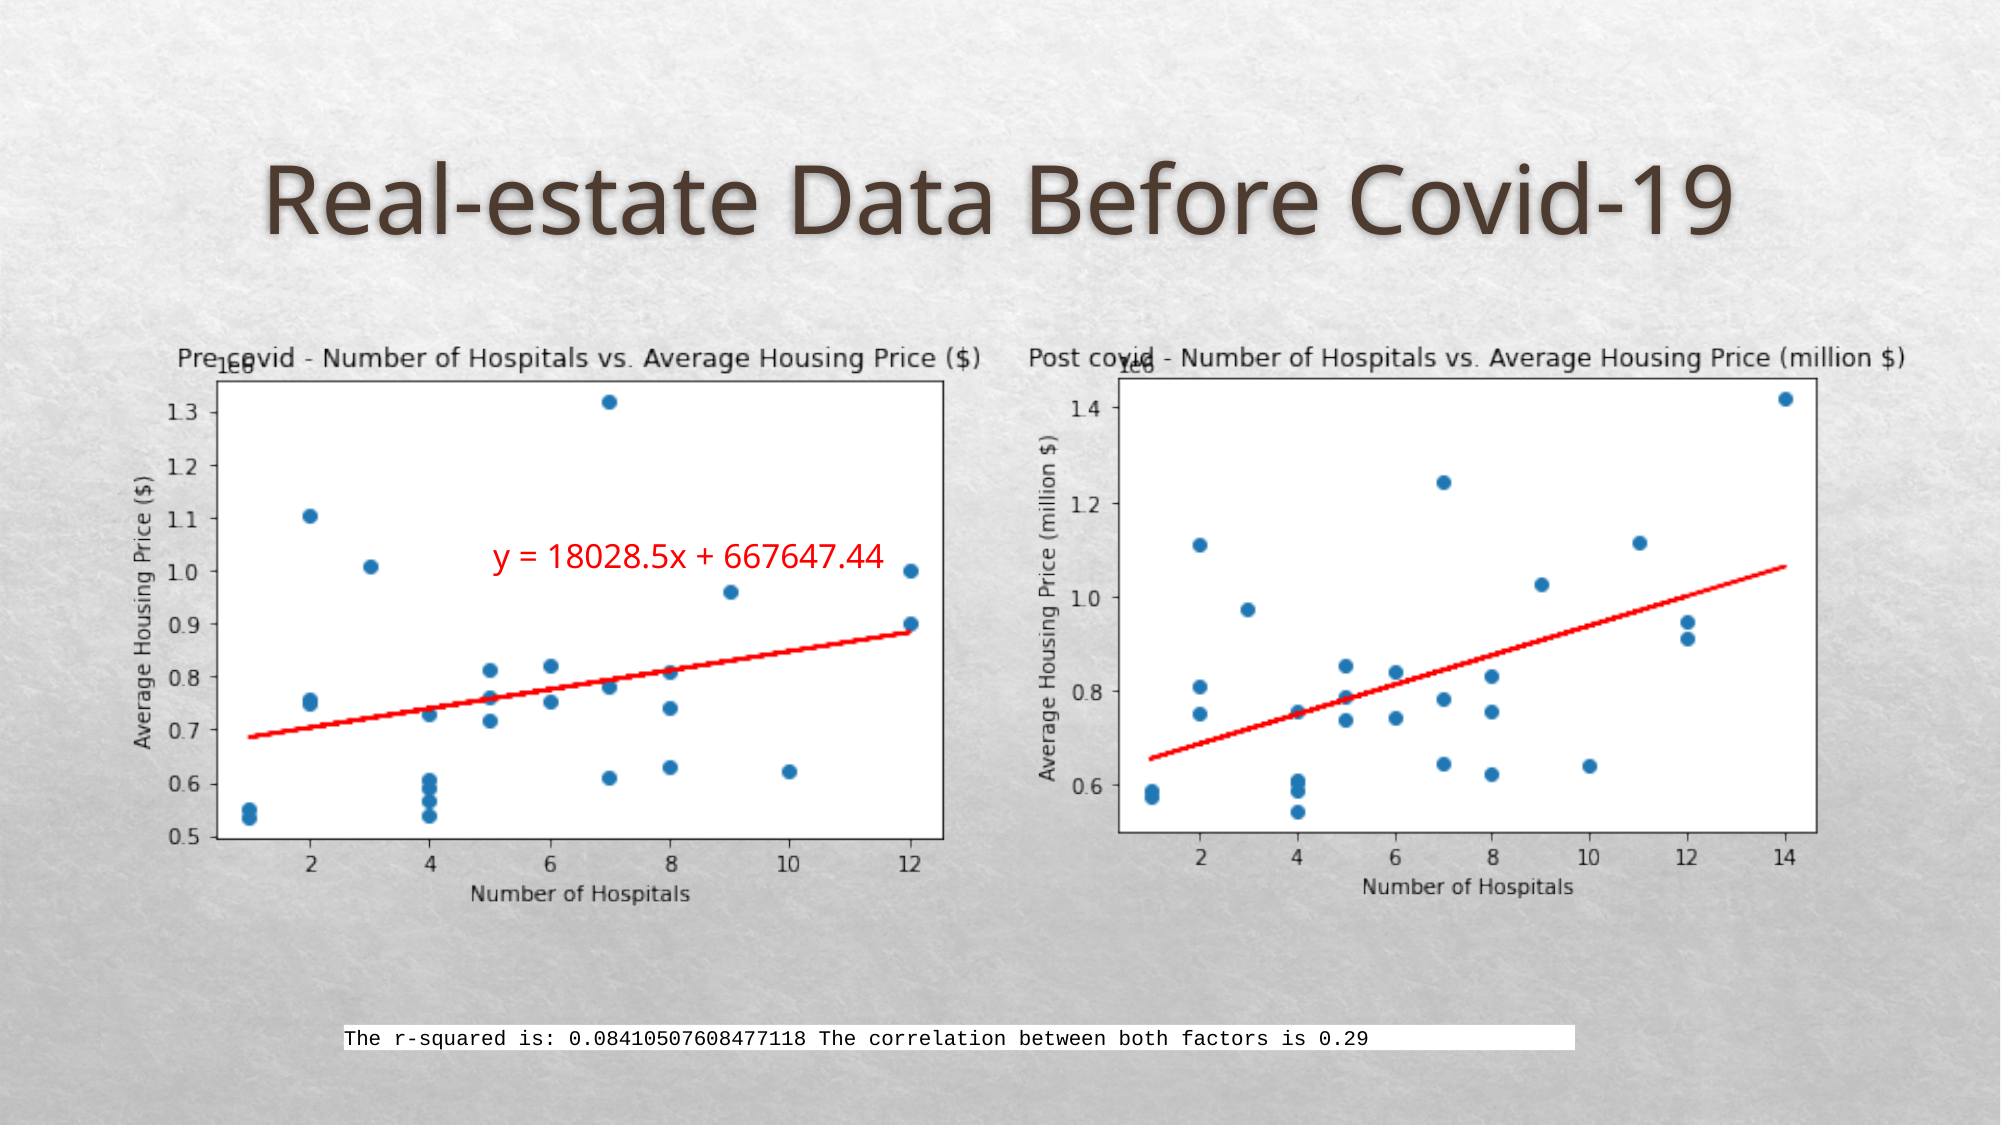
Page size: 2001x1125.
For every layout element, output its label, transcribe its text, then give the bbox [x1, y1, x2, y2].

picture [0, 0, 2001, 1125]
title Real-estate Data Before Covid-19 [149, 99, 1849, 307]
